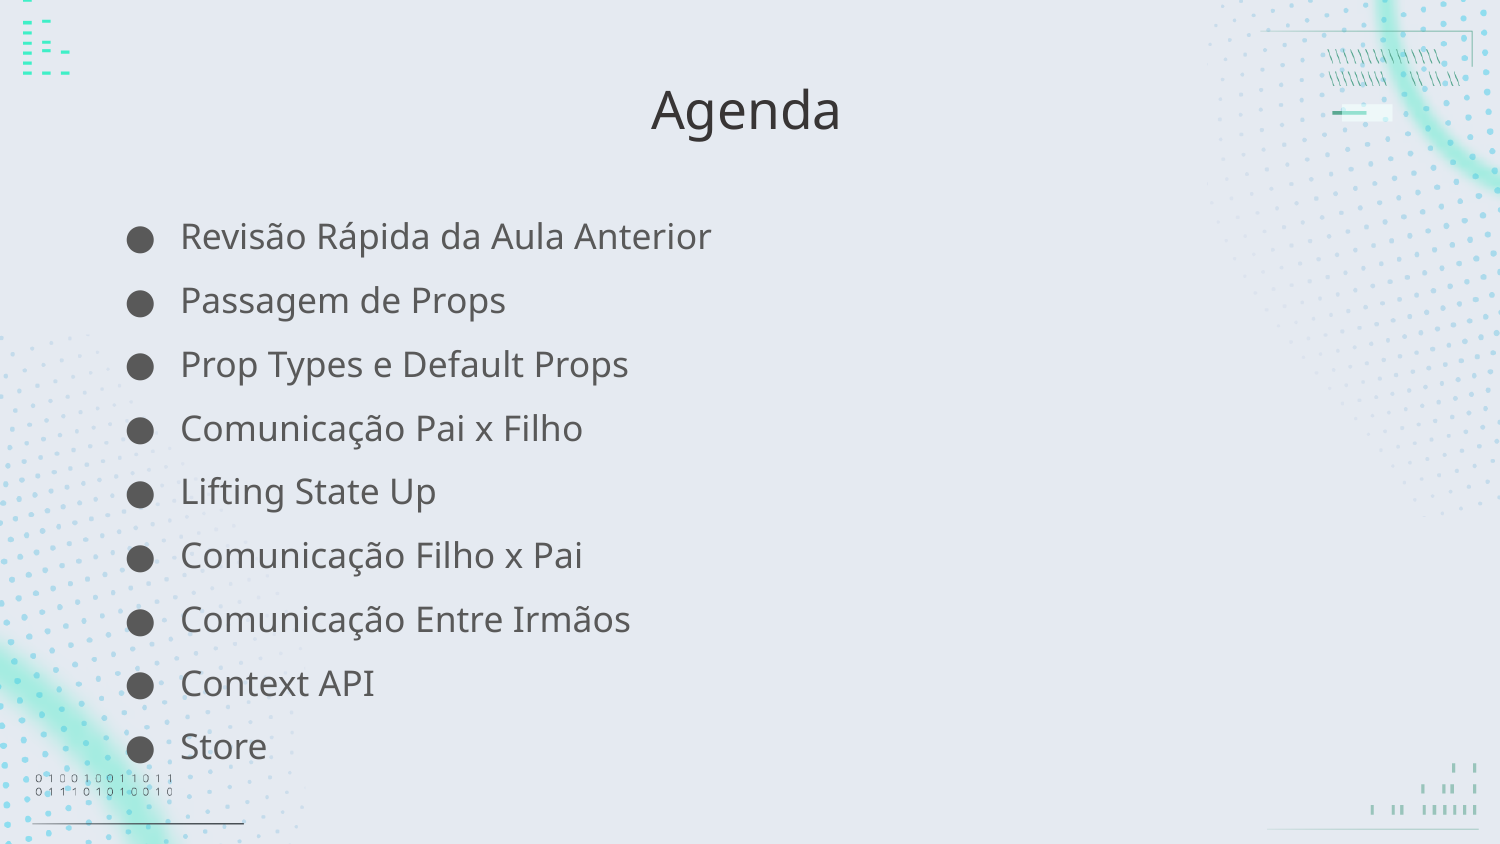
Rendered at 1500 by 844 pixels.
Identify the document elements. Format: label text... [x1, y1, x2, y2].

picture [0, 0, 1500, 844]
title Agenda [90, 62, 1404, 156]
list Revisão Rápida da Aula Anterior Passagem de Props Prop Types e Default Props Comunicação Pai x Filho Lifting State Up Comunicação Filho x Pai Comunicação Entre Irmãos Context API Store [90, 178, 1404, 739]
